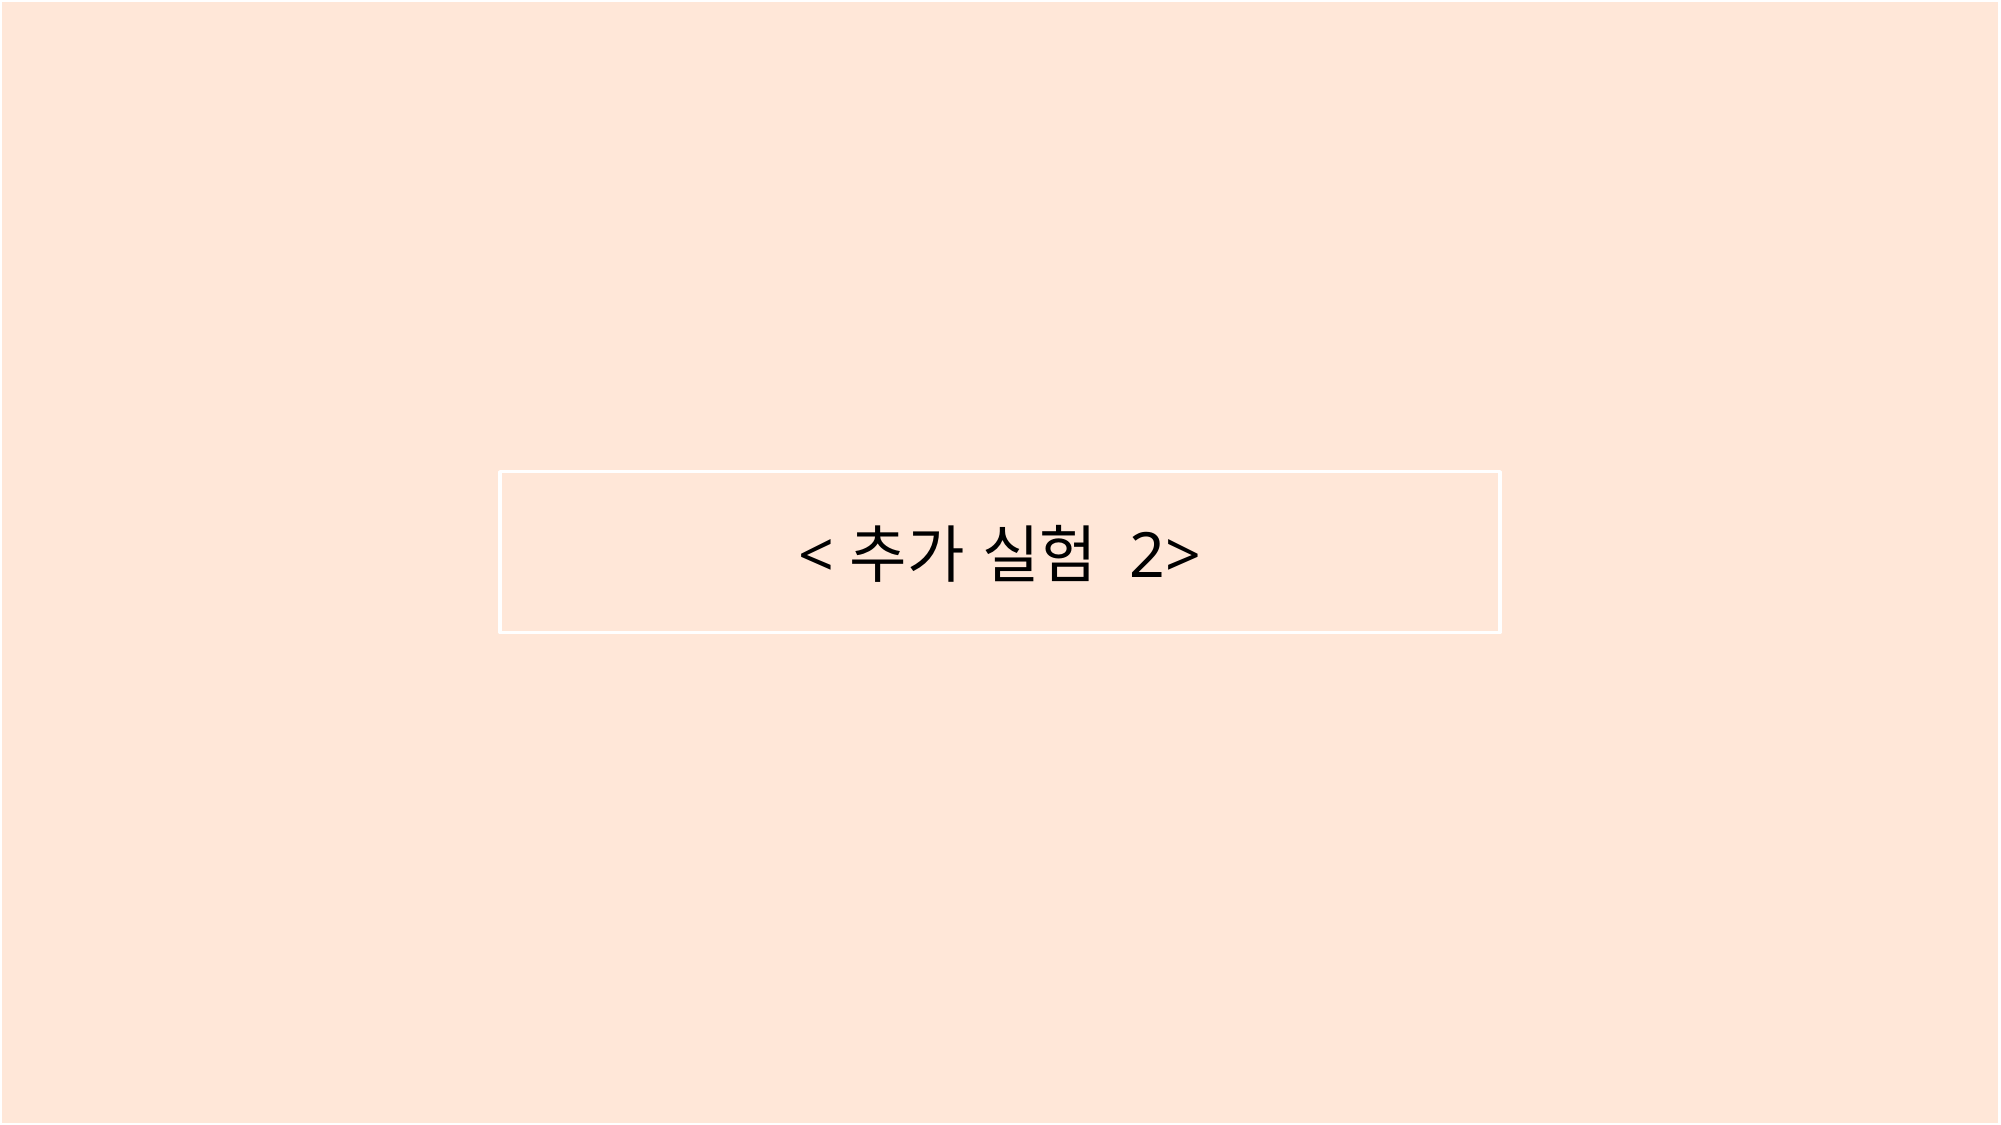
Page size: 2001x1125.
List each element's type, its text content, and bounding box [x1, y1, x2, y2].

text_box <영상 자료 분석> [0, 0, 2000, 1125]
text_box <추가 실험 2> [498, 470, 1502, 634]
